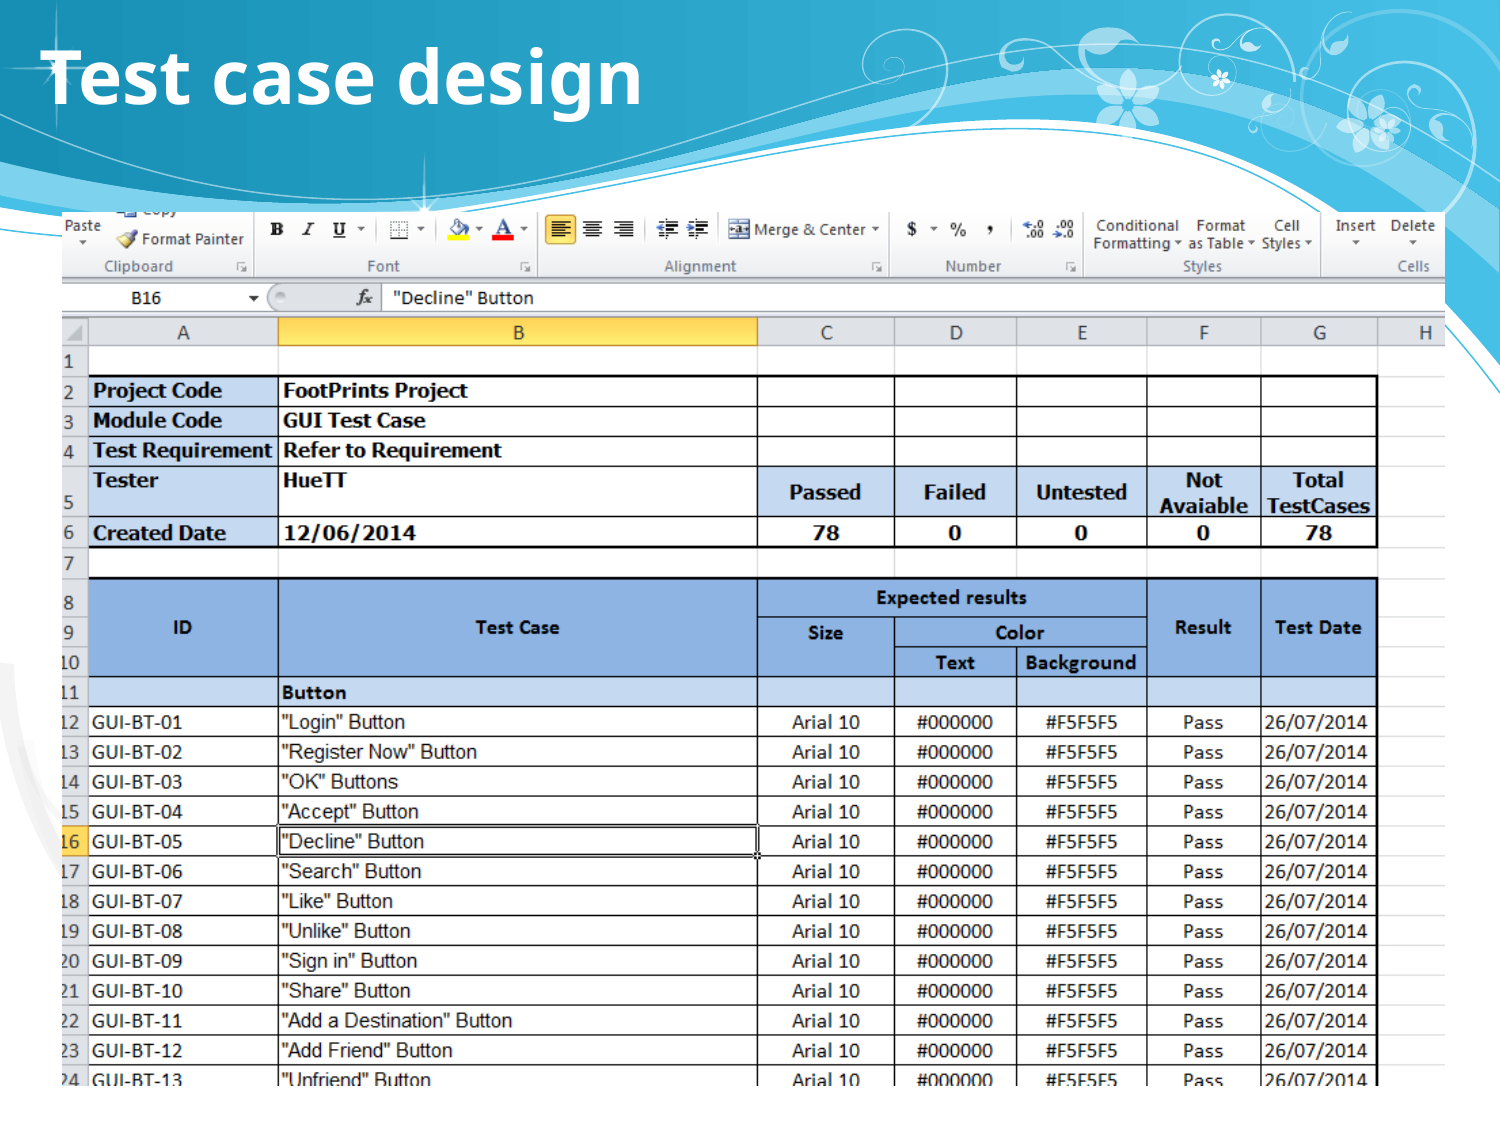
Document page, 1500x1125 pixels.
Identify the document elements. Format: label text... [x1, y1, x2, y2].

picture [0, 0, 24, 138]
title Test case design [24, 0, 1424, 150]
text_box [162, 92, 1425, 210]
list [62, 212, 1445, 1087]
